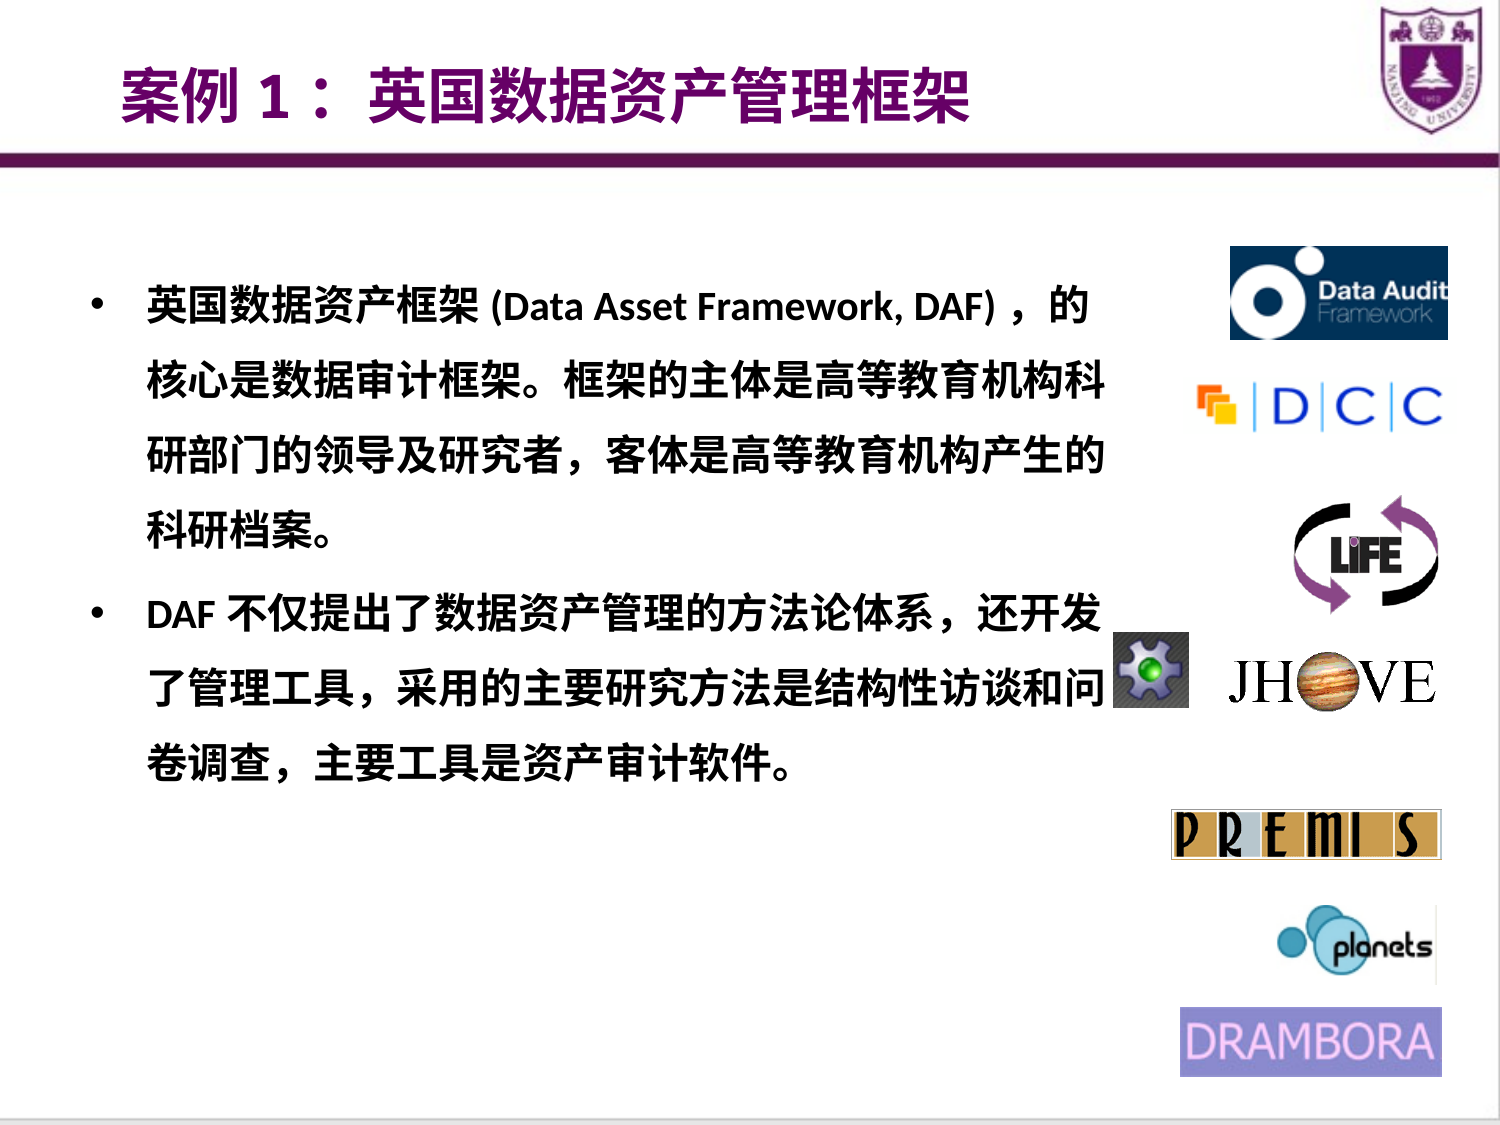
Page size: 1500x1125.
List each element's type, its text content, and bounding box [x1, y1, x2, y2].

title 案例1：英国数据资产管理框架 [105, 46, 1165, 142]
picture [0, 0, 1500, 1125]
list 英国数据资产框架(Data Asset Framework, DAF)，的核心是数据审计框架。框架的主体是高等教育机构科研部门的领导及研究者，客体是高等教育机构产生的科研档案。 DAF不仅提出了数据资产管理的方法论体系，还开发了管理工具，采用的主要研究方法是结构性访谈和问卷调查，主要工具是资产审计软件。 [75, 246, 1125, 1102]
